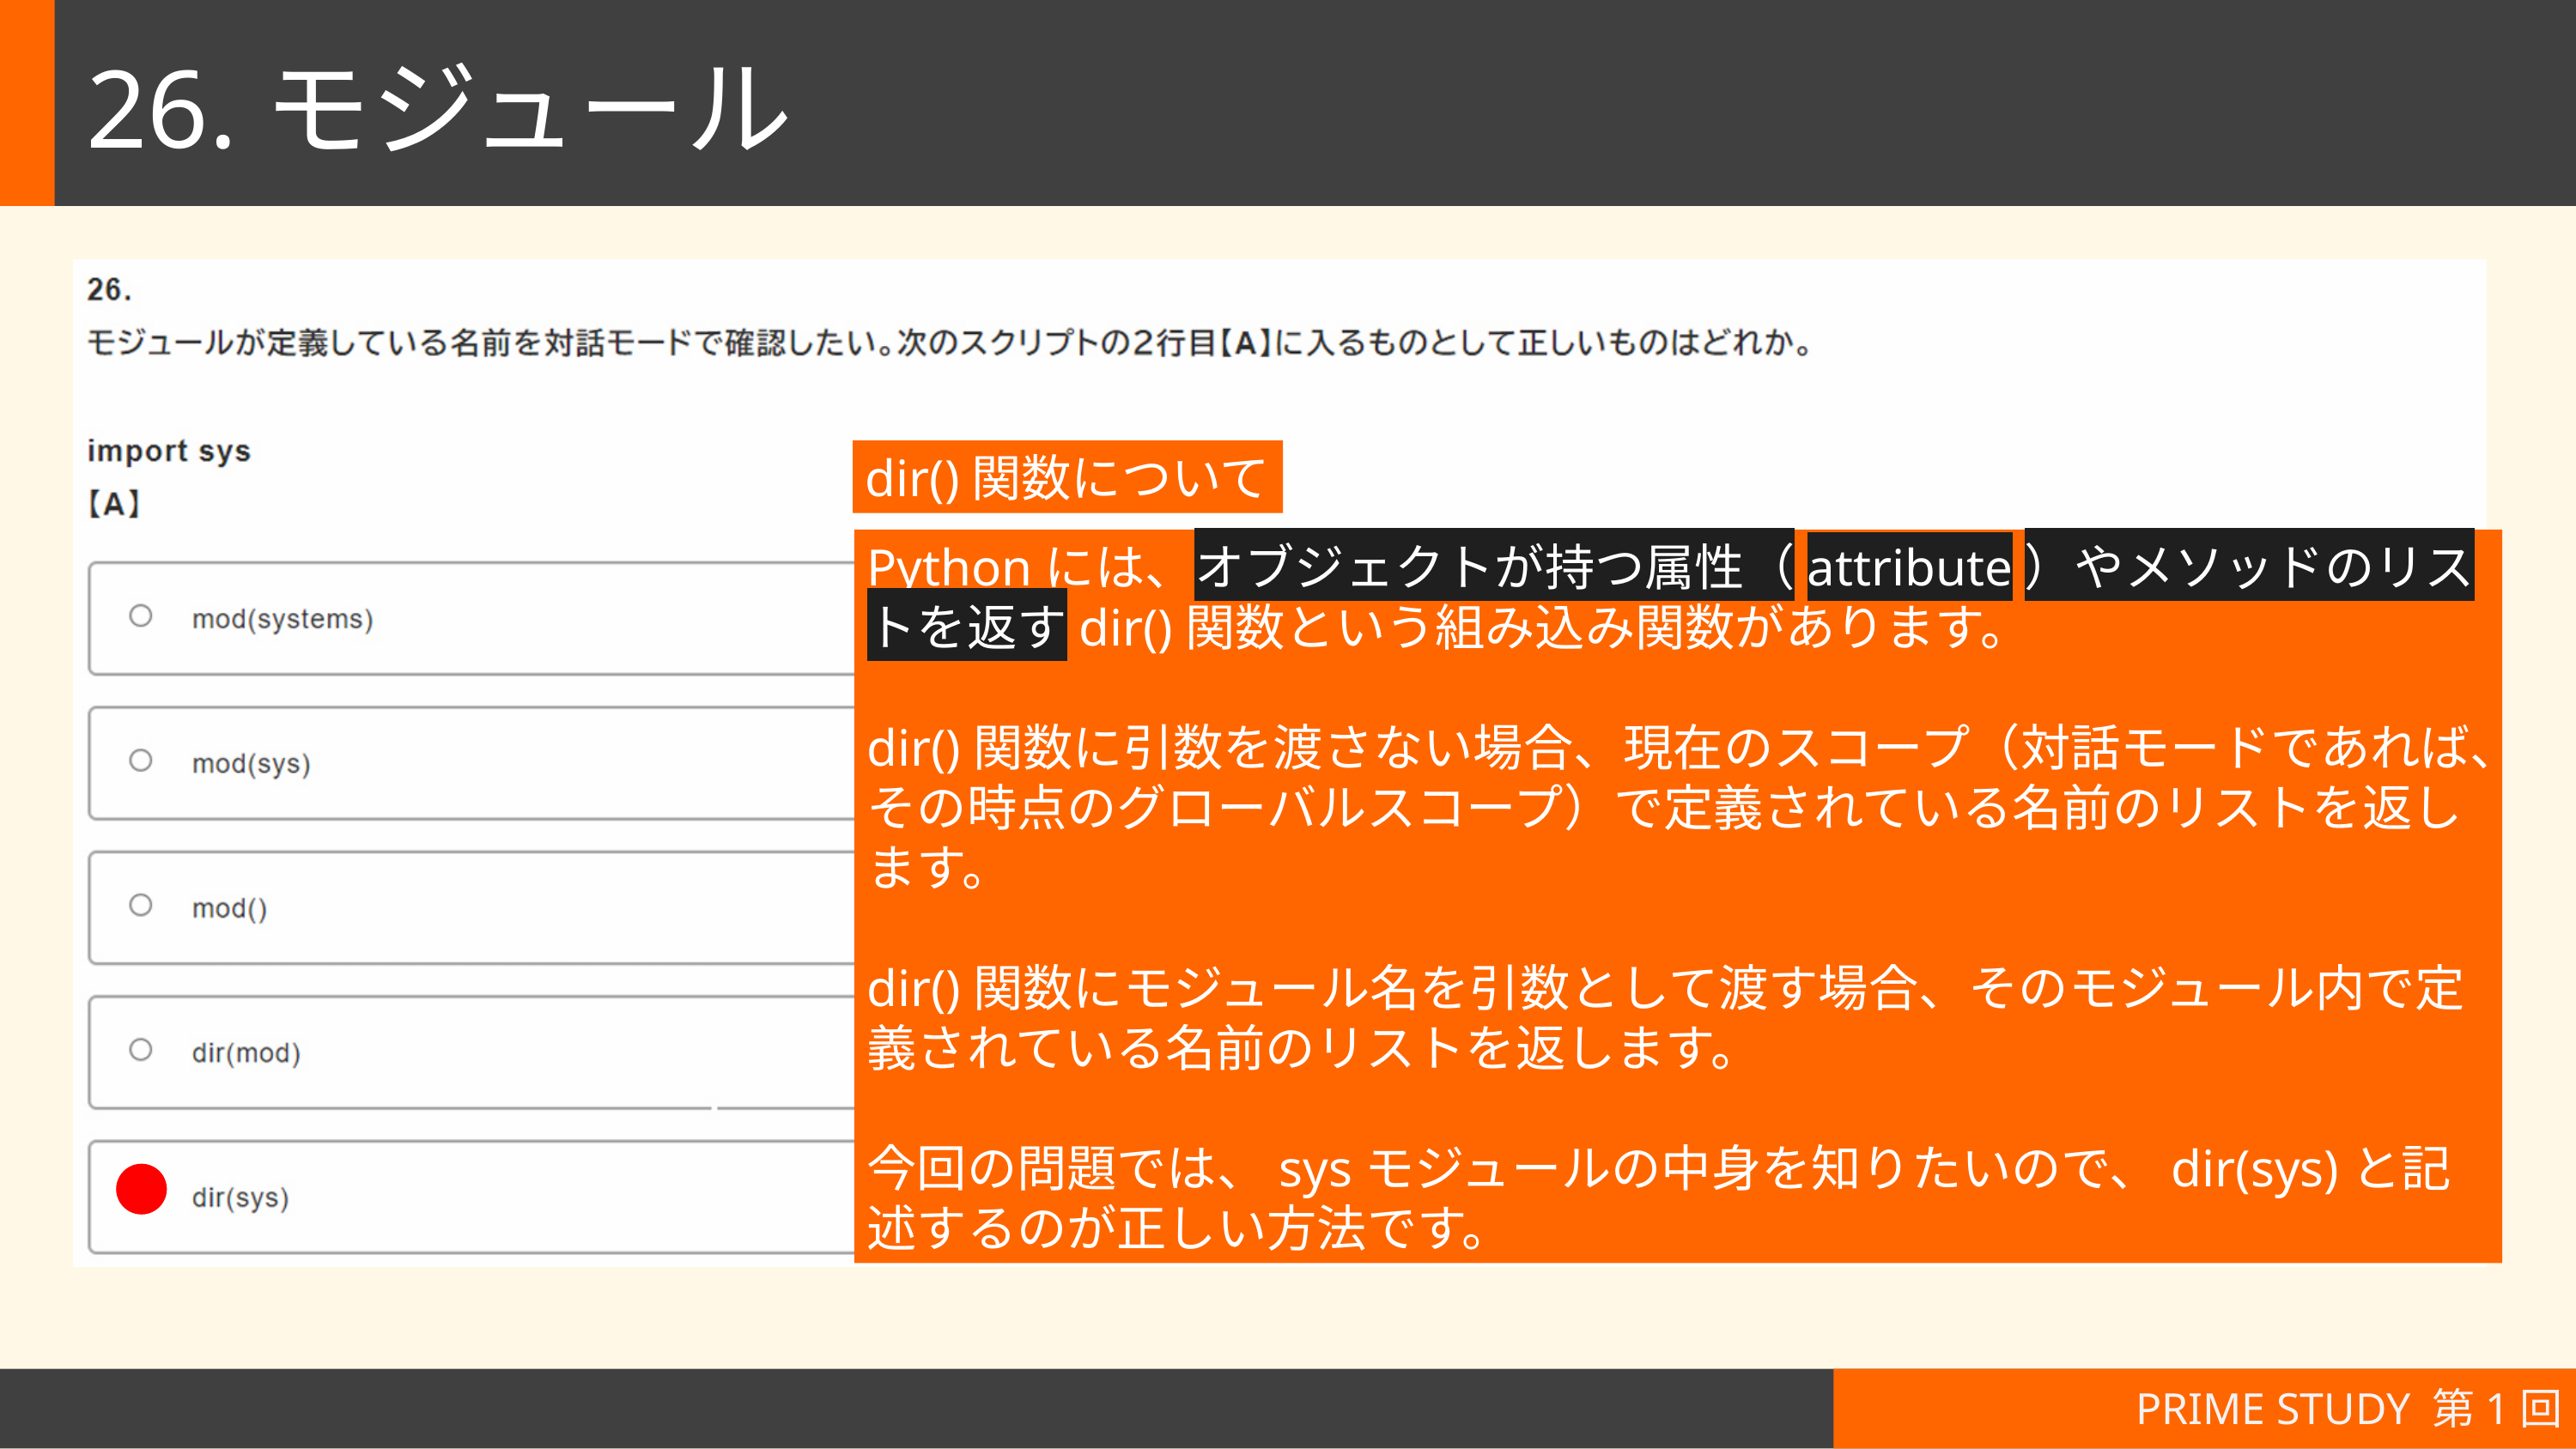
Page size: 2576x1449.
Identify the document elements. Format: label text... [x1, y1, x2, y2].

footer PRIME STUDY 第1回 [1706, 1368, 2576, 1446]
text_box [854, 427, 2503, 1267]
picture [73, 259, 2487, 1267]
title 26.モジュール [73, 49, 2560, 158]
